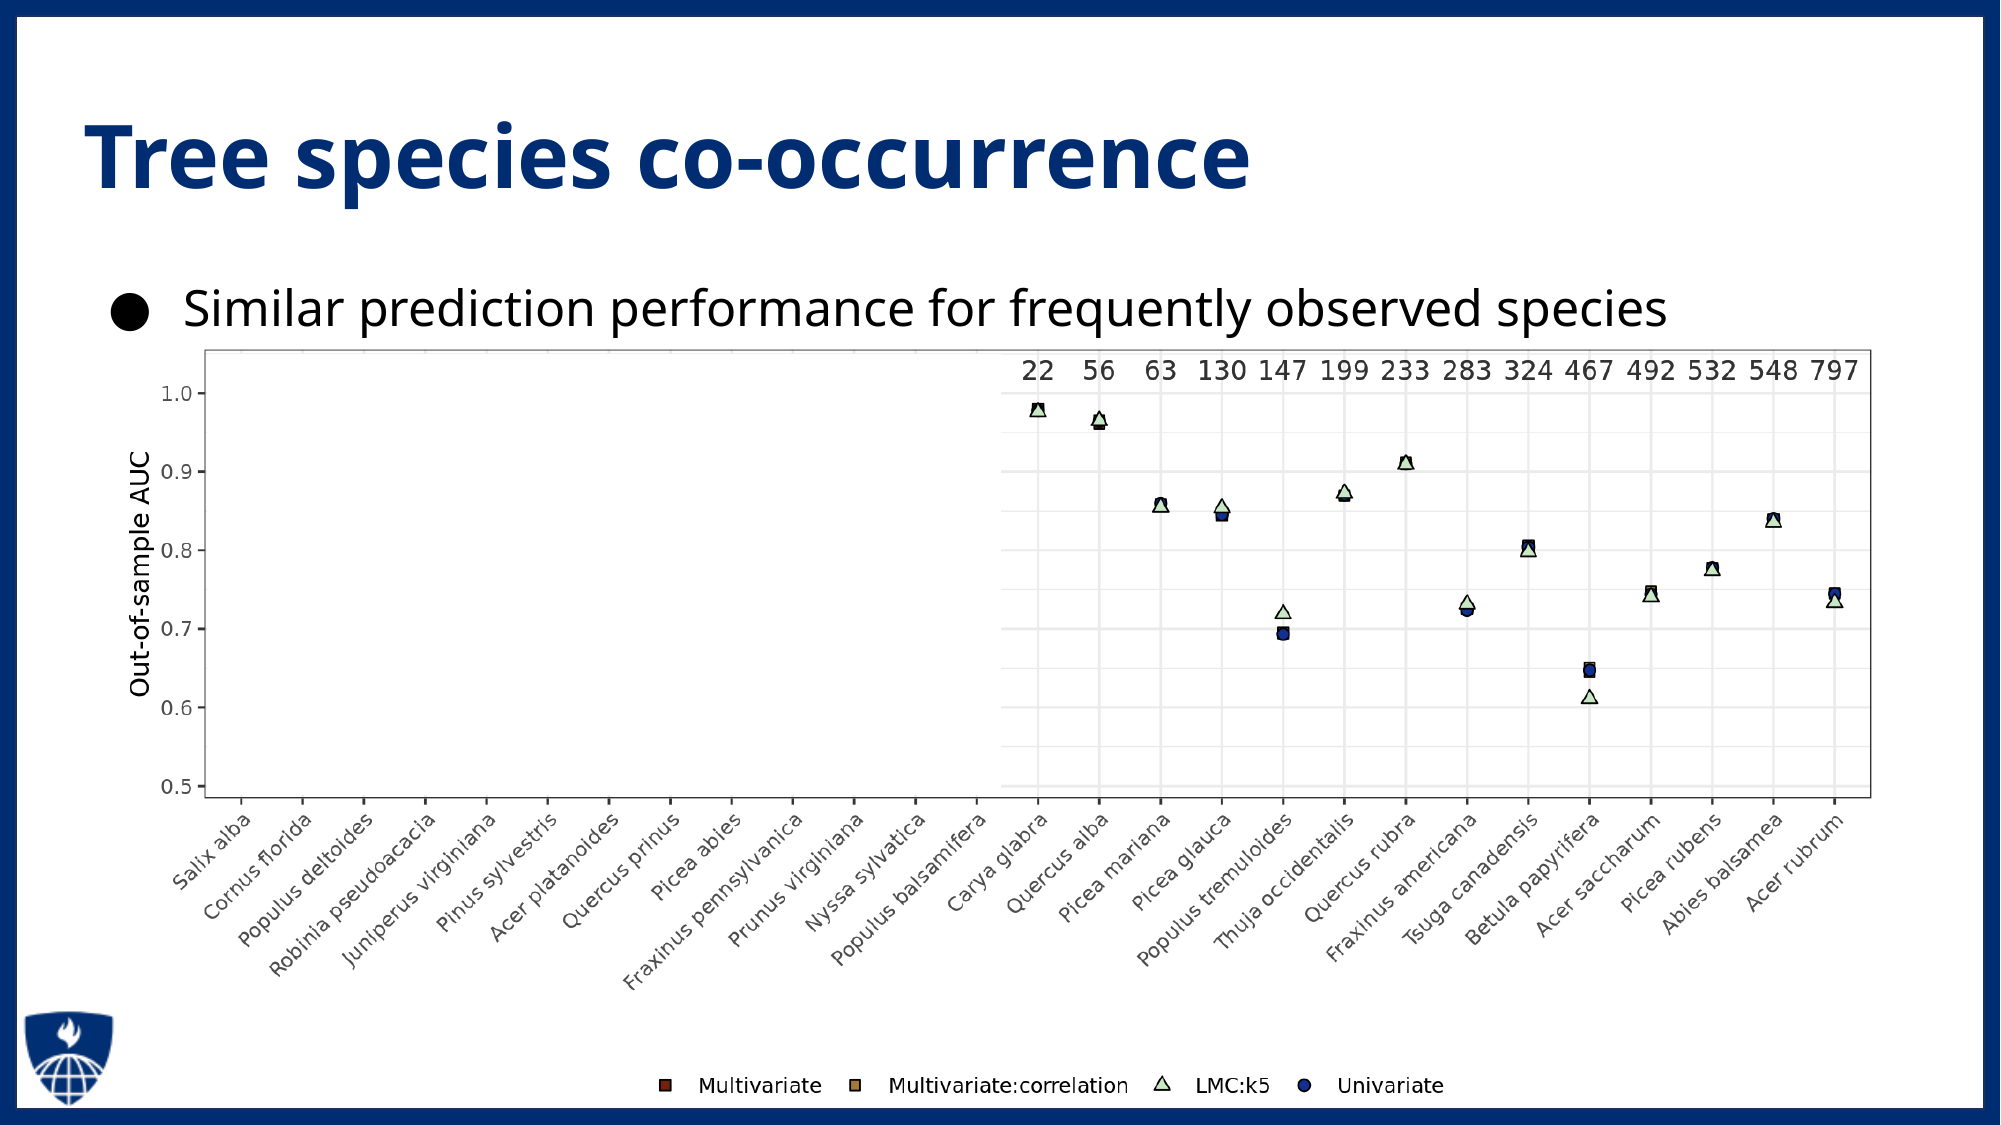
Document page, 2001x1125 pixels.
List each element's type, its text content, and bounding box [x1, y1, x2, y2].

picture [123, 343, 1877, 1108]
title Tree species co-occurrence [68, 97, 1932, 223]
list Similar prediction performance for frequently observed species [68, 252, 1932, 1000]
